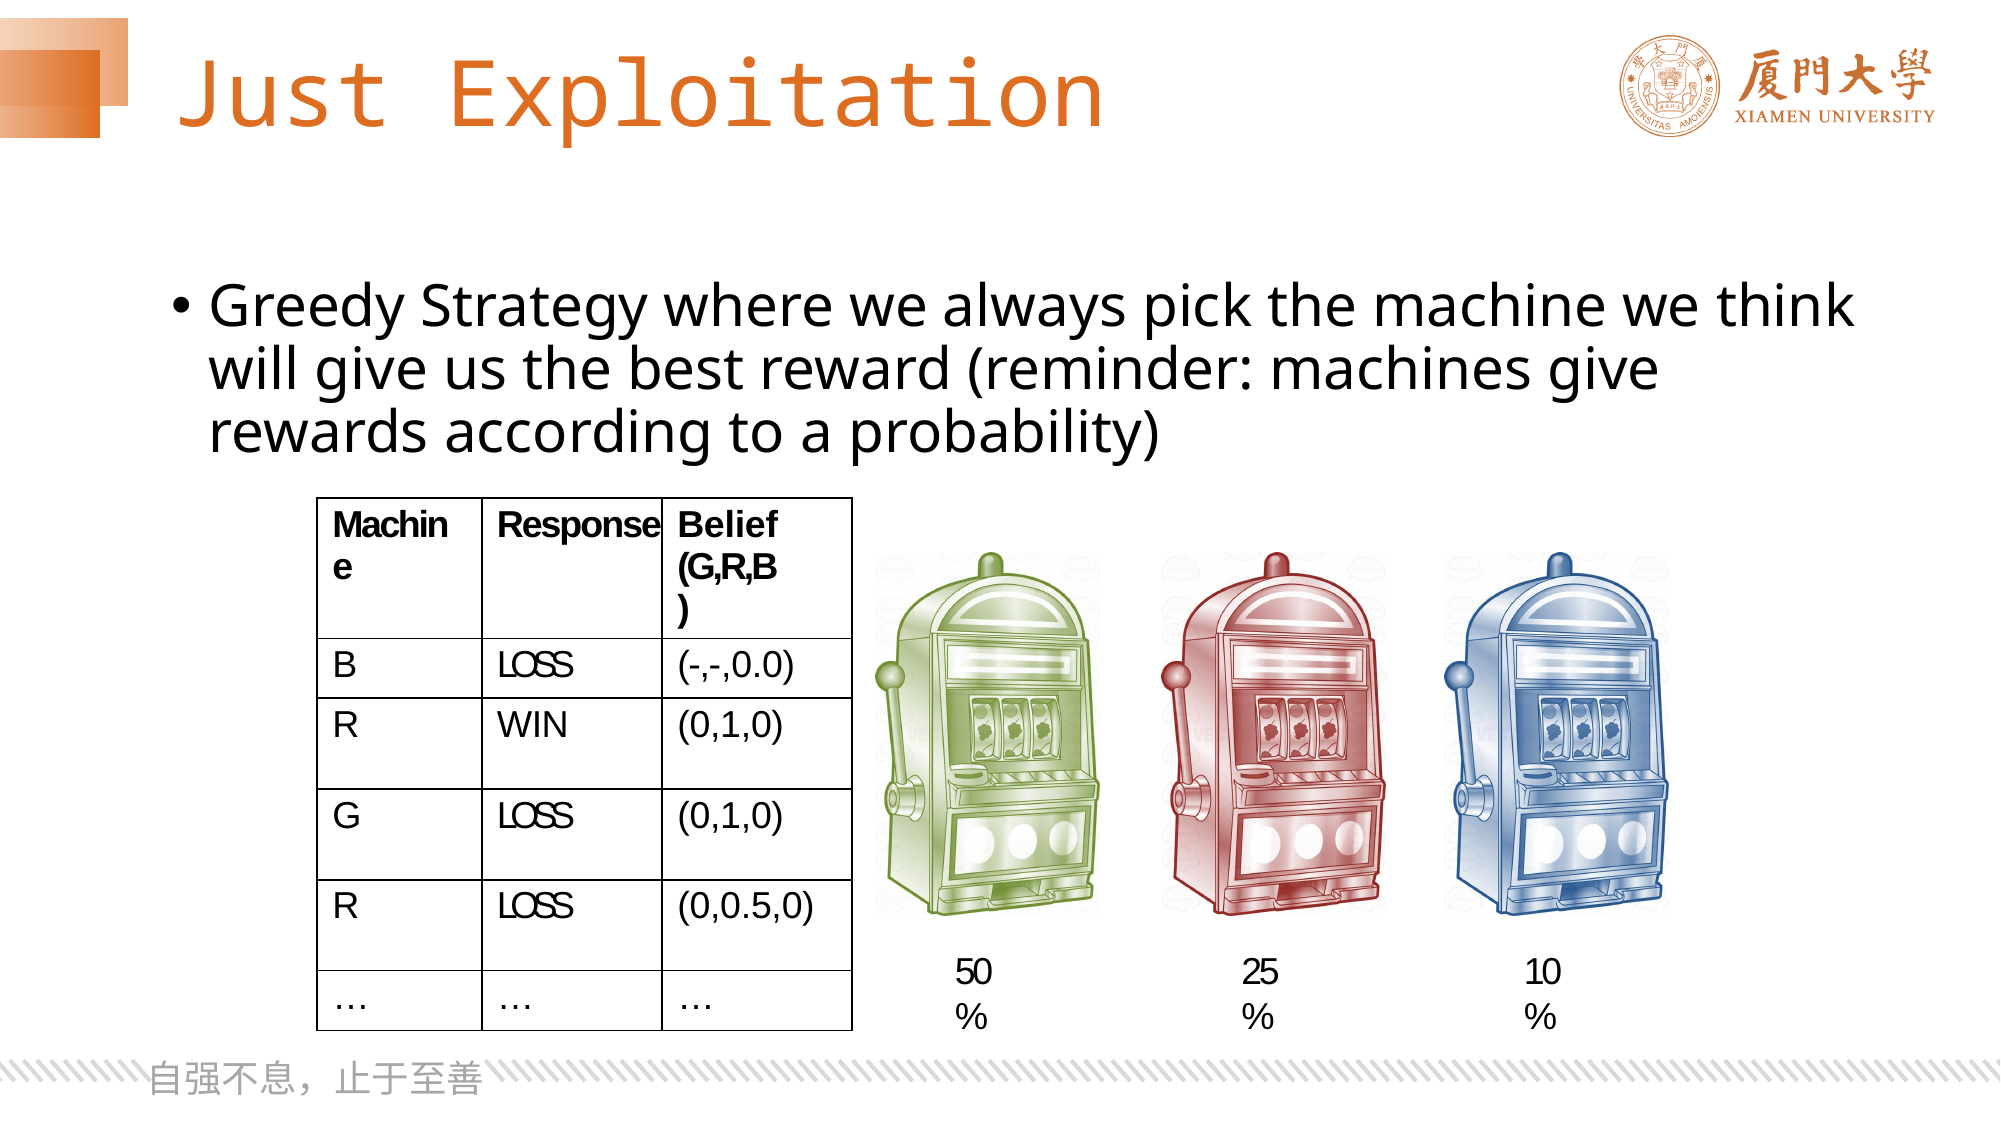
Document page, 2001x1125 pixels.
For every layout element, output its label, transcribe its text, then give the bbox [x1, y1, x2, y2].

text_box 25% [1239, 944, 1309, 1037]
table_cell LOSS [483, 639, 661, 697]
table_cell LOSS [483, 790, 661, 879]
table_cell … [483, 971, 661, 1030]
picture [1161, 552, 1386, 916]
table_cell R [318, 699, 481, 788]
table_header Machin e [318, 499, 481, 638]
table_cell (0,0.5,0) [663, 881, 851, 970]
table_cell B [318, 639, 481, 697]
title Just Exploitation [156, 16, 1882, 177]
table_header Response [483, 499, 661, 638]
text_box 50% [952, 944, 1022, 1037]
picture [1444, 552, 1669, 916]
table_cell R [318, 881, 481, 970]
text_box 10% [1521, 944, 1591, 1037]
table_cell LOSS [483, 881, 661, 970]
table_cell (0,1,0) [663, 790, 851, 879]
table_cell (-,-,0.0) [663, 639, 851, 697]
table_cell … [318, 971, 481, 1030]
table_cell WIN [483, 699, 661, 788]
list Greedy Strategy where we always pick the machine we think will give us the best reward (reminder: machines give rewards according to a probability) [156, 268, 1882, 996]
table_cell G [318, 790, 481, 879]
table_cell … [663, 971, 851, 1030]
table_cell (0,1,0) [663, 699, 851, 788]
picture [875, 552, 1100, 916]
table_header Belief (G,R,B) [663, 499, 851, 638]
